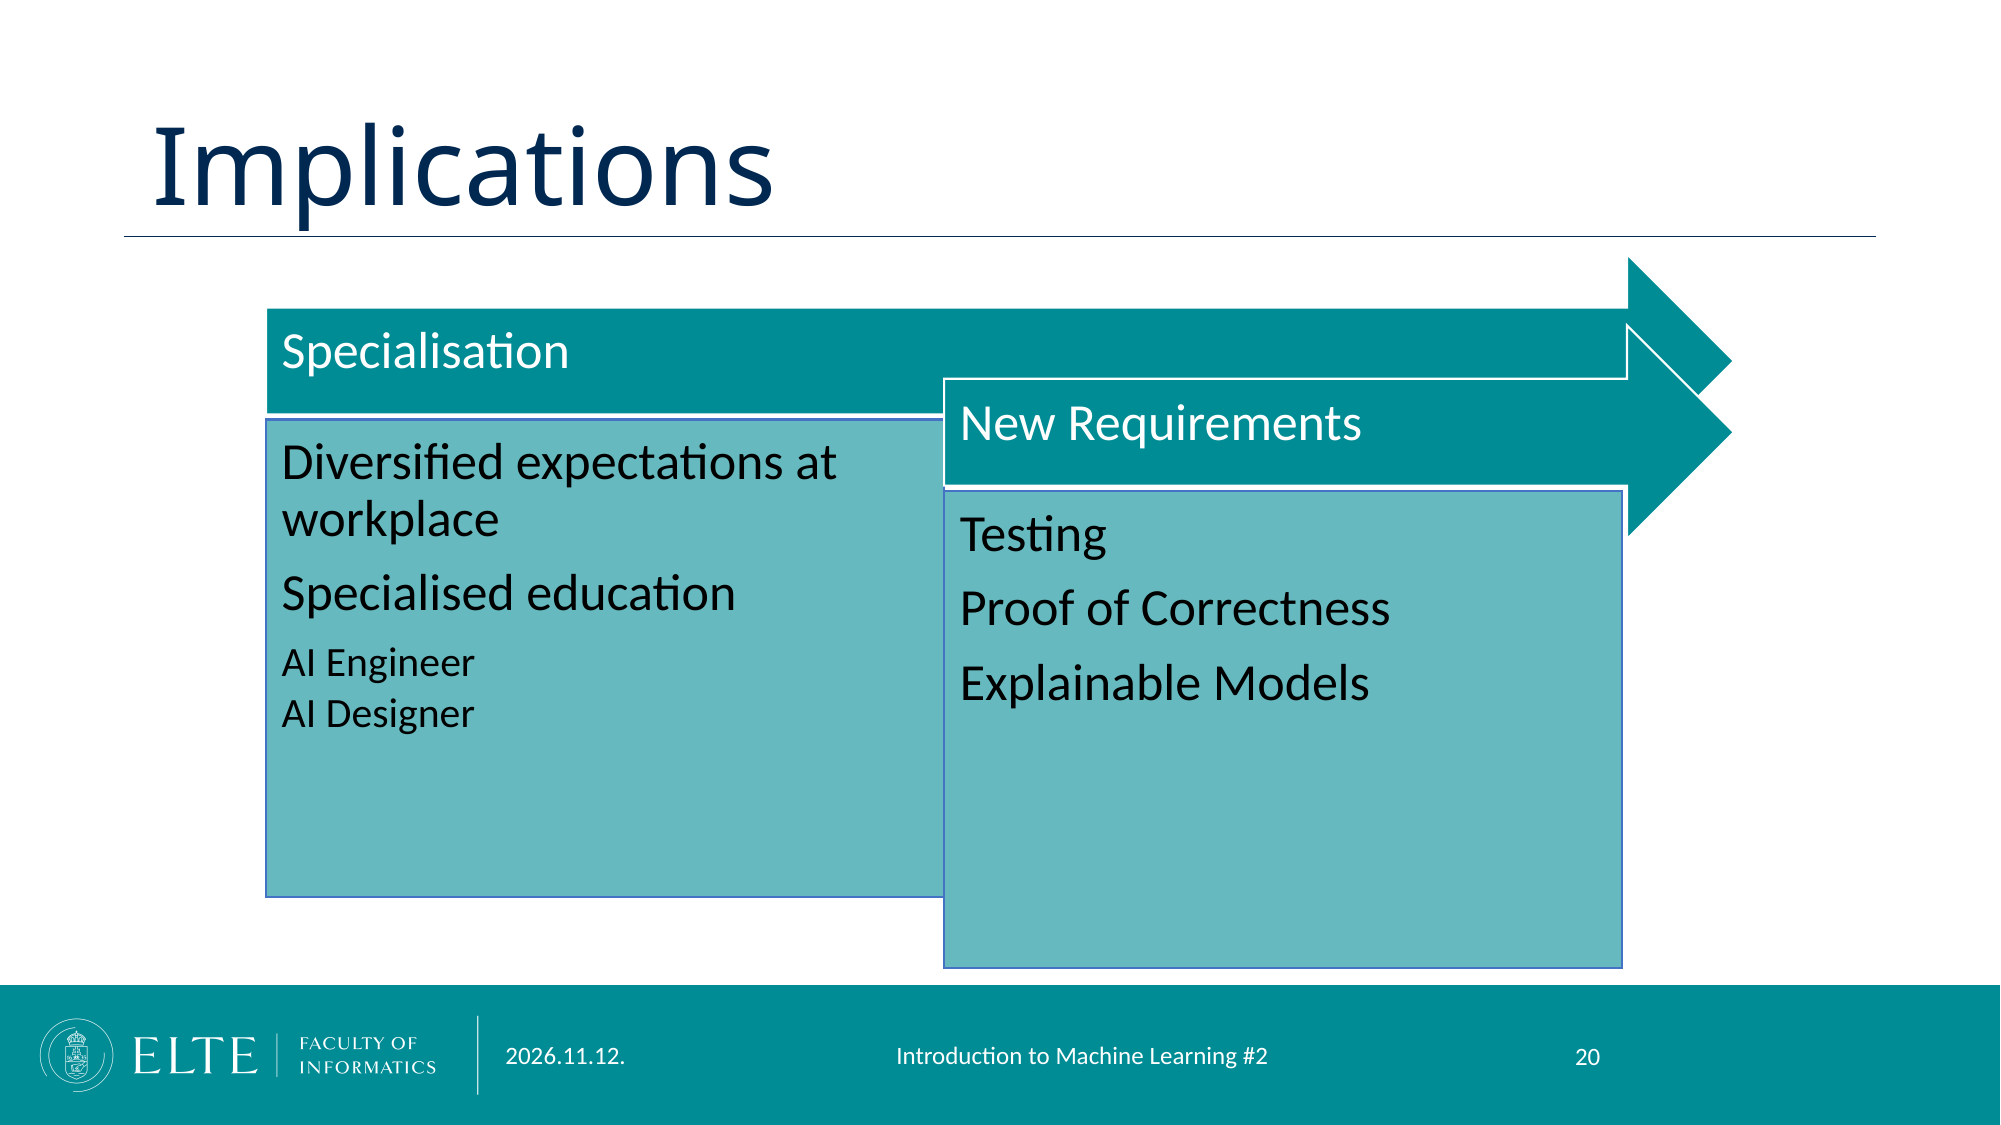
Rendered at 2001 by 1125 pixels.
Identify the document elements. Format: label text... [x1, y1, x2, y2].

title Implications [137, 59, 1863, 237]
slide_number 20 [1449, 1025, 1616, 1085]
footer Introduction to Machine Learning #2 [745, 1024, 1421, 1085]
picture [0, 985, 2000, 1125]
slide_number 2023. 09. 17. [490, 1024, 717, 1085]
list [137, 254, 1863, 968]
